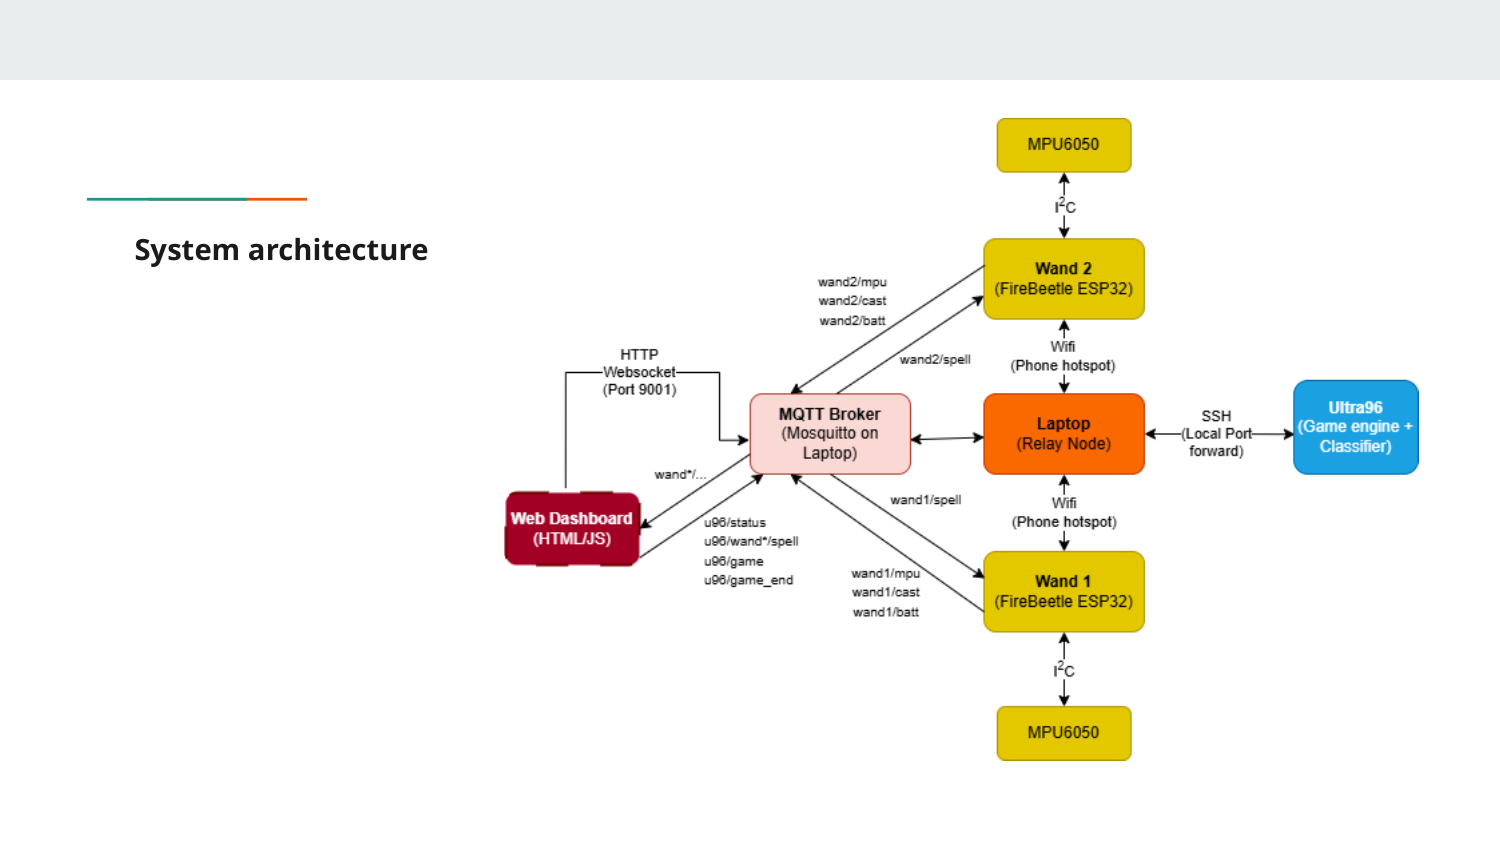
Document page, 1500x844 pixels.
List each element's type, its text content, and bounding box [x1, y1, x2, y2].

picture [503, 118, 1419, 762]
title System architecture [119, 216, 447, 317]
